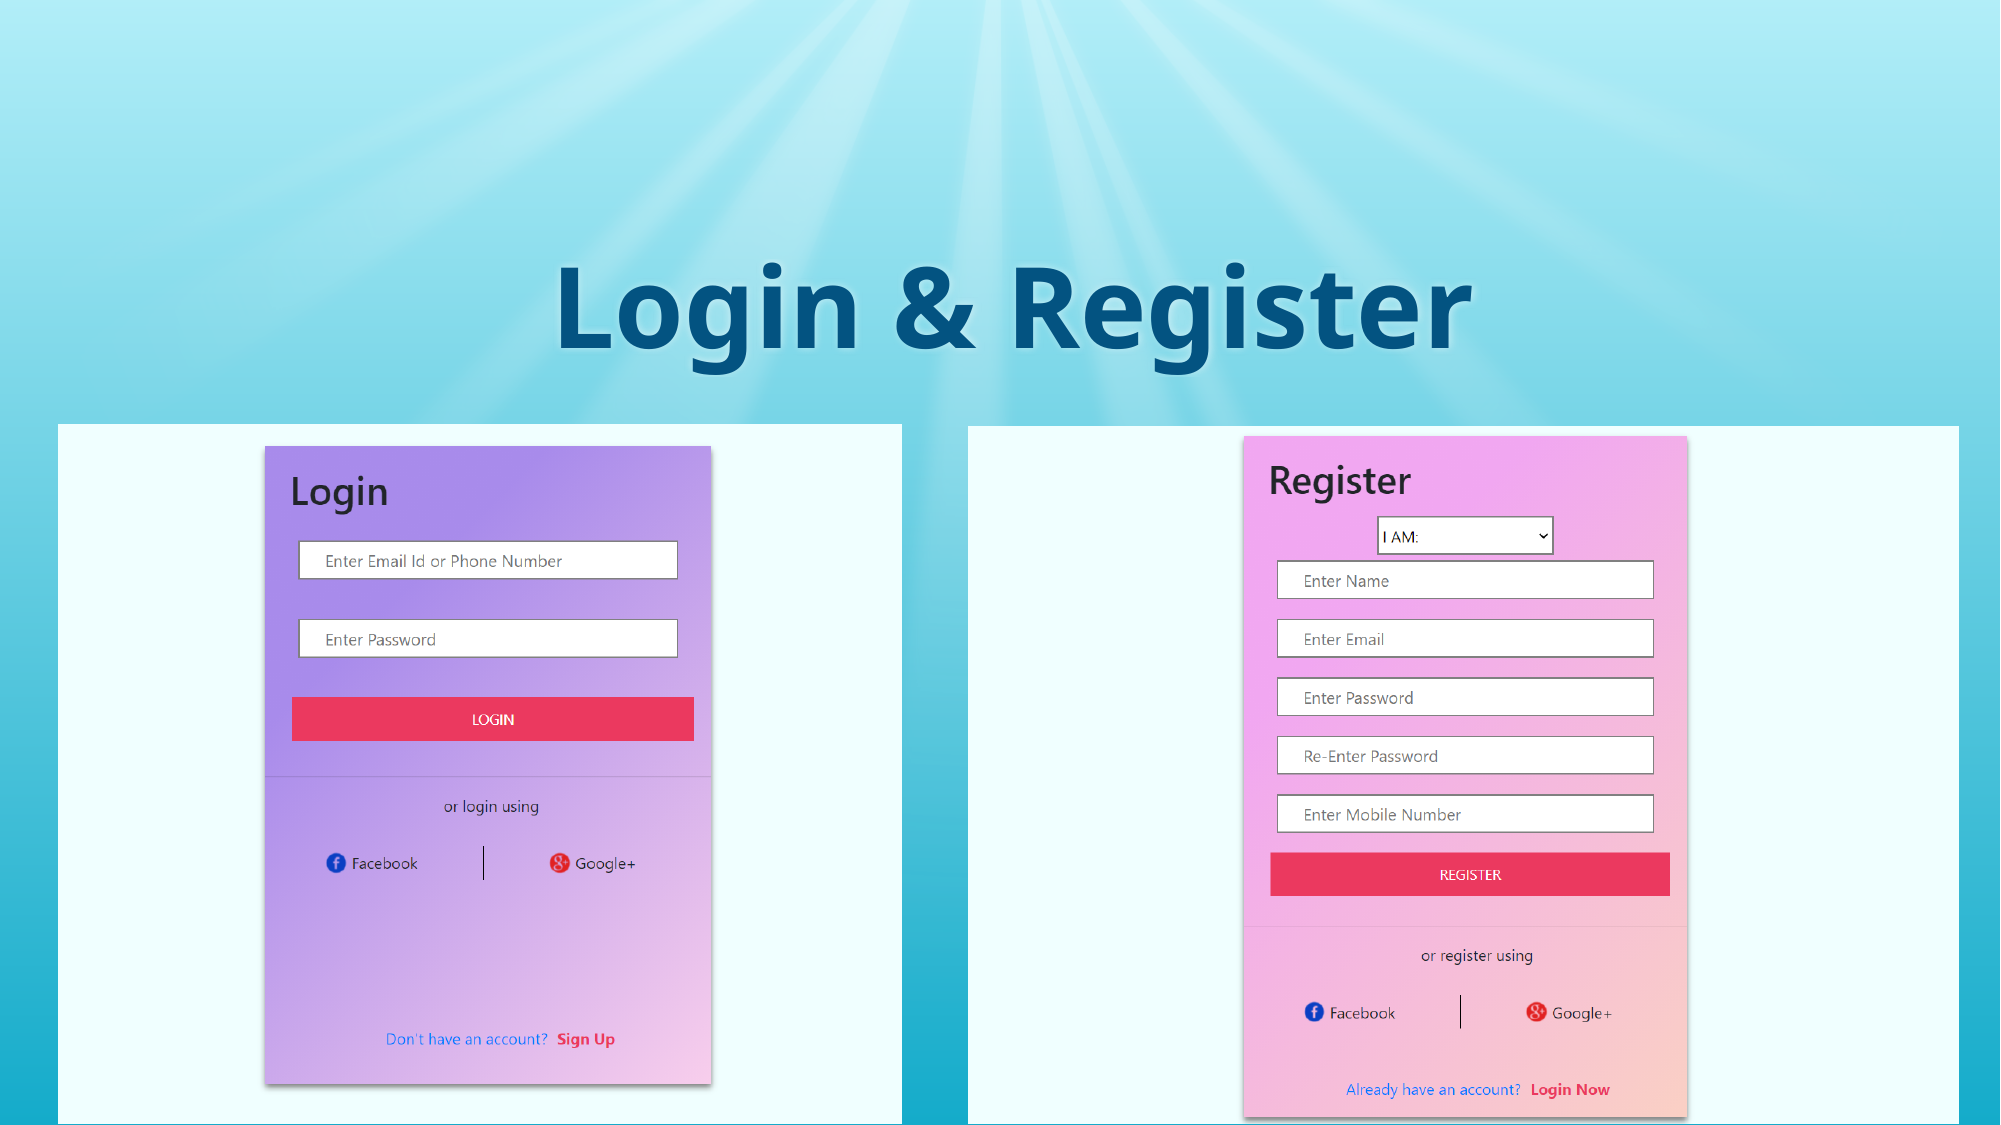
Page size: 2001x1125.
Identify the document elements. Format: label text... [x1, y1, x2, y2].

picture [967, 426, 1960, 1125]
title Login & Register [218, 278, 1809, 373]
picture [58, 424, 902, 1125]
